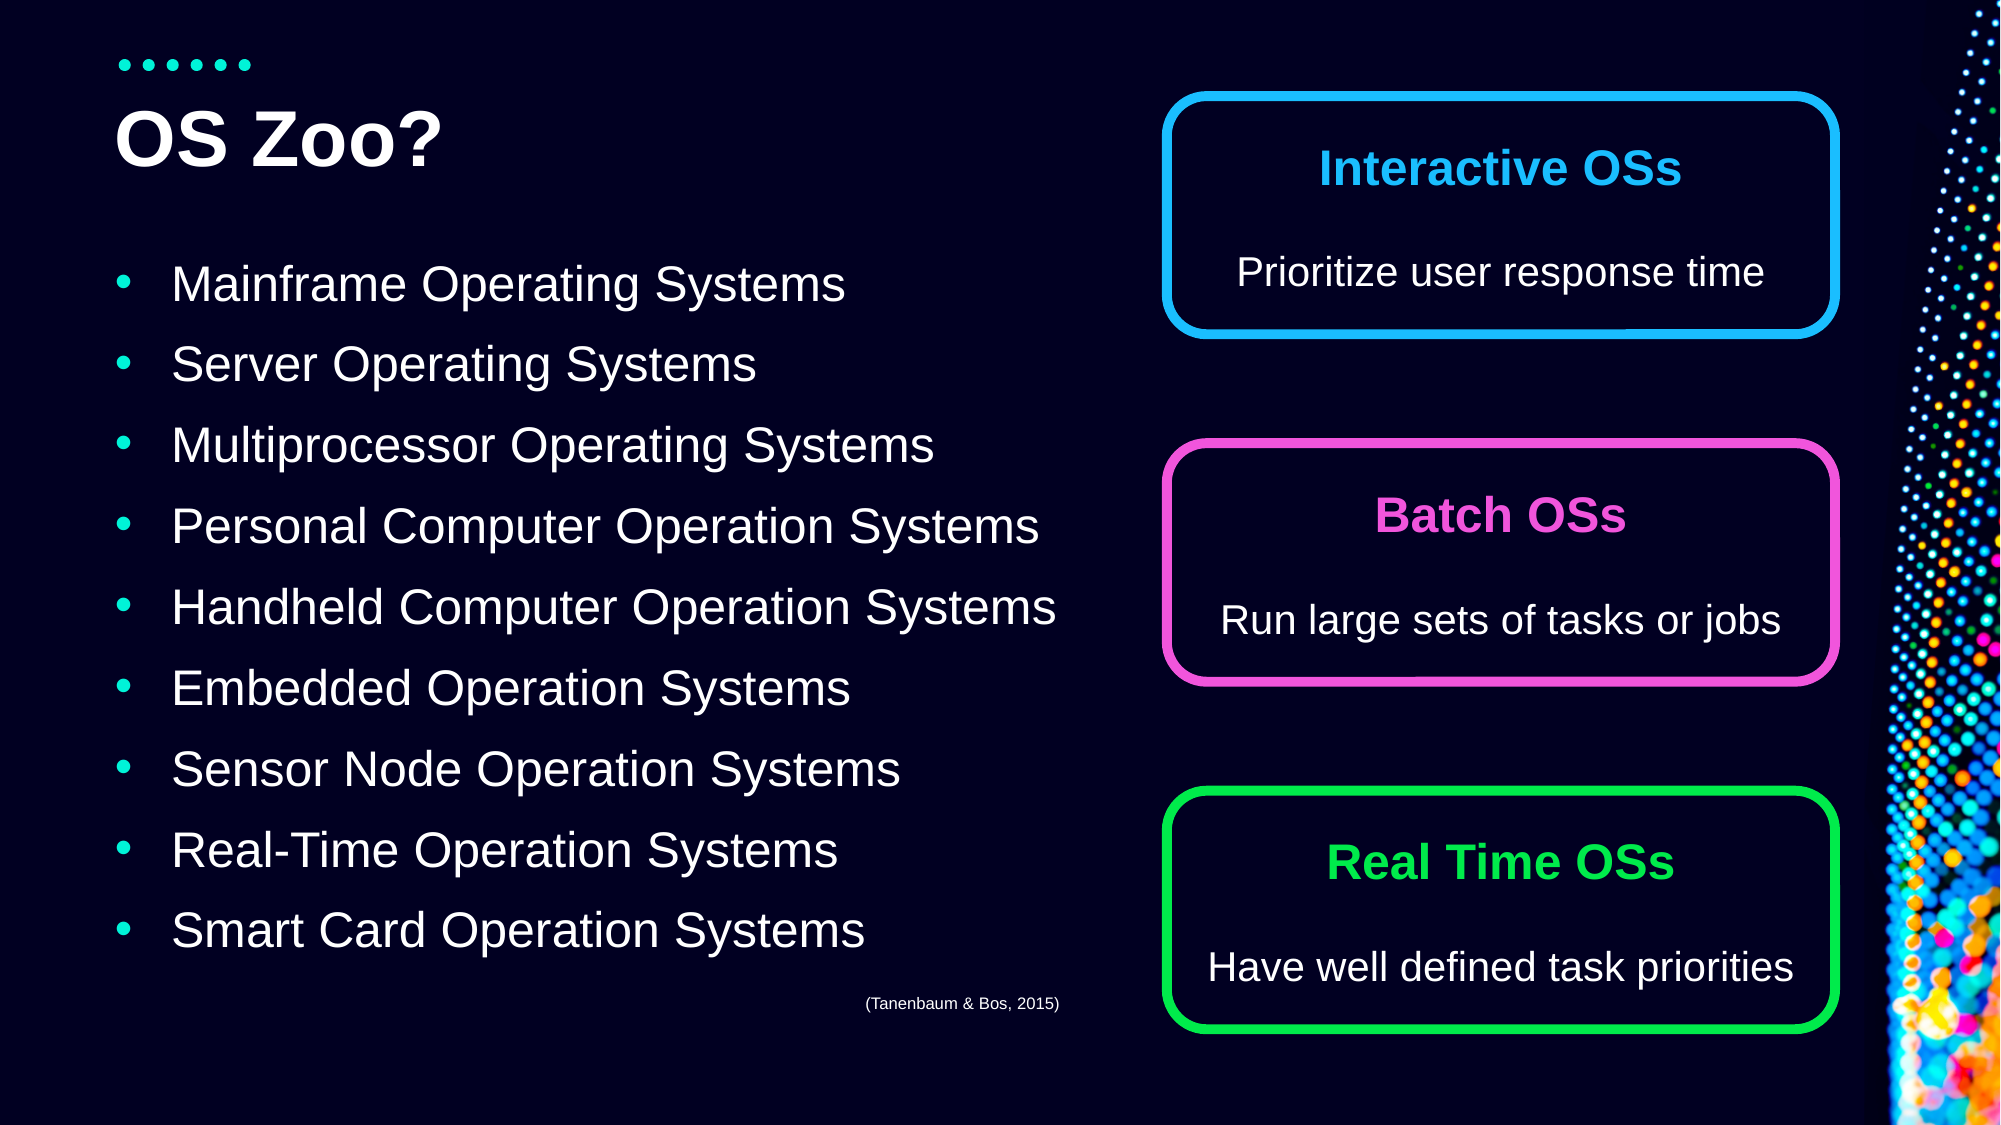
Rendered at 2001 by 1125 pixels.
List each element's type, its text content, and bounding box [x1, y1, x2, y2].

picture [1864, 0, 2001, 1125]
title OS Zoo? [99, 91, 1865, 231]
list Mainframe Operating Systems Server Operating Systems Multiprocessor Operating Systems Personal Computer Operation Systems Handheld Computer Operation Systems Embedded Operation Systems Sensor Node Operation Systems Real-Time Operation Systems Smart Card Operation Systems [99, 243, 1077, 973]
text_box Real Time OSs Have well defined task priorities [1165, 789, 1837, 1031]
text_box (Tanenbaum & Bos, 2015) [850, 985, 1075, 1021]
text_box Interactive OSs Prioritize user response time [1165, 95, 1837, 336]
text_box Batch OSs Run large sets of tasks or jobs [1165, 442, 1837, 683]
